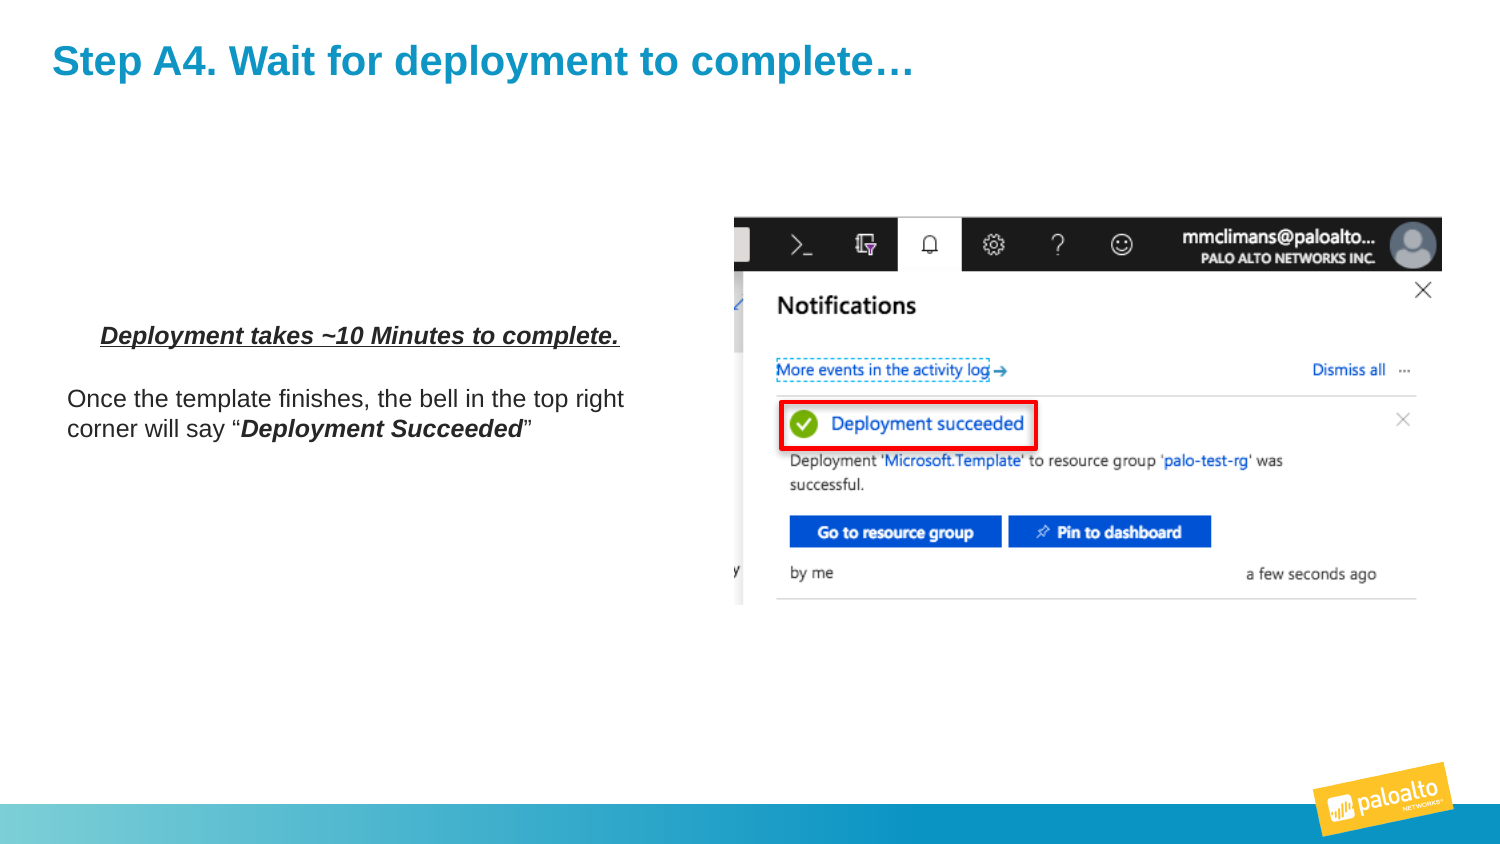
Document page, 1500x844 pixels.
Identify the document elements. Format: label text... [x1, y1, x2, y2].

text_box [734, 214, 1442, 606]
list Deployment takes ~10 Minutes to complete. Once the template finishes, the bell in the top right corner will say “Deployment Succeeded” [52, 121, 669, 753]
picture [1304, 737, 1461, 836]
title Step A4. Wait for deployment to complete… [52, 33, 1442, 88]
